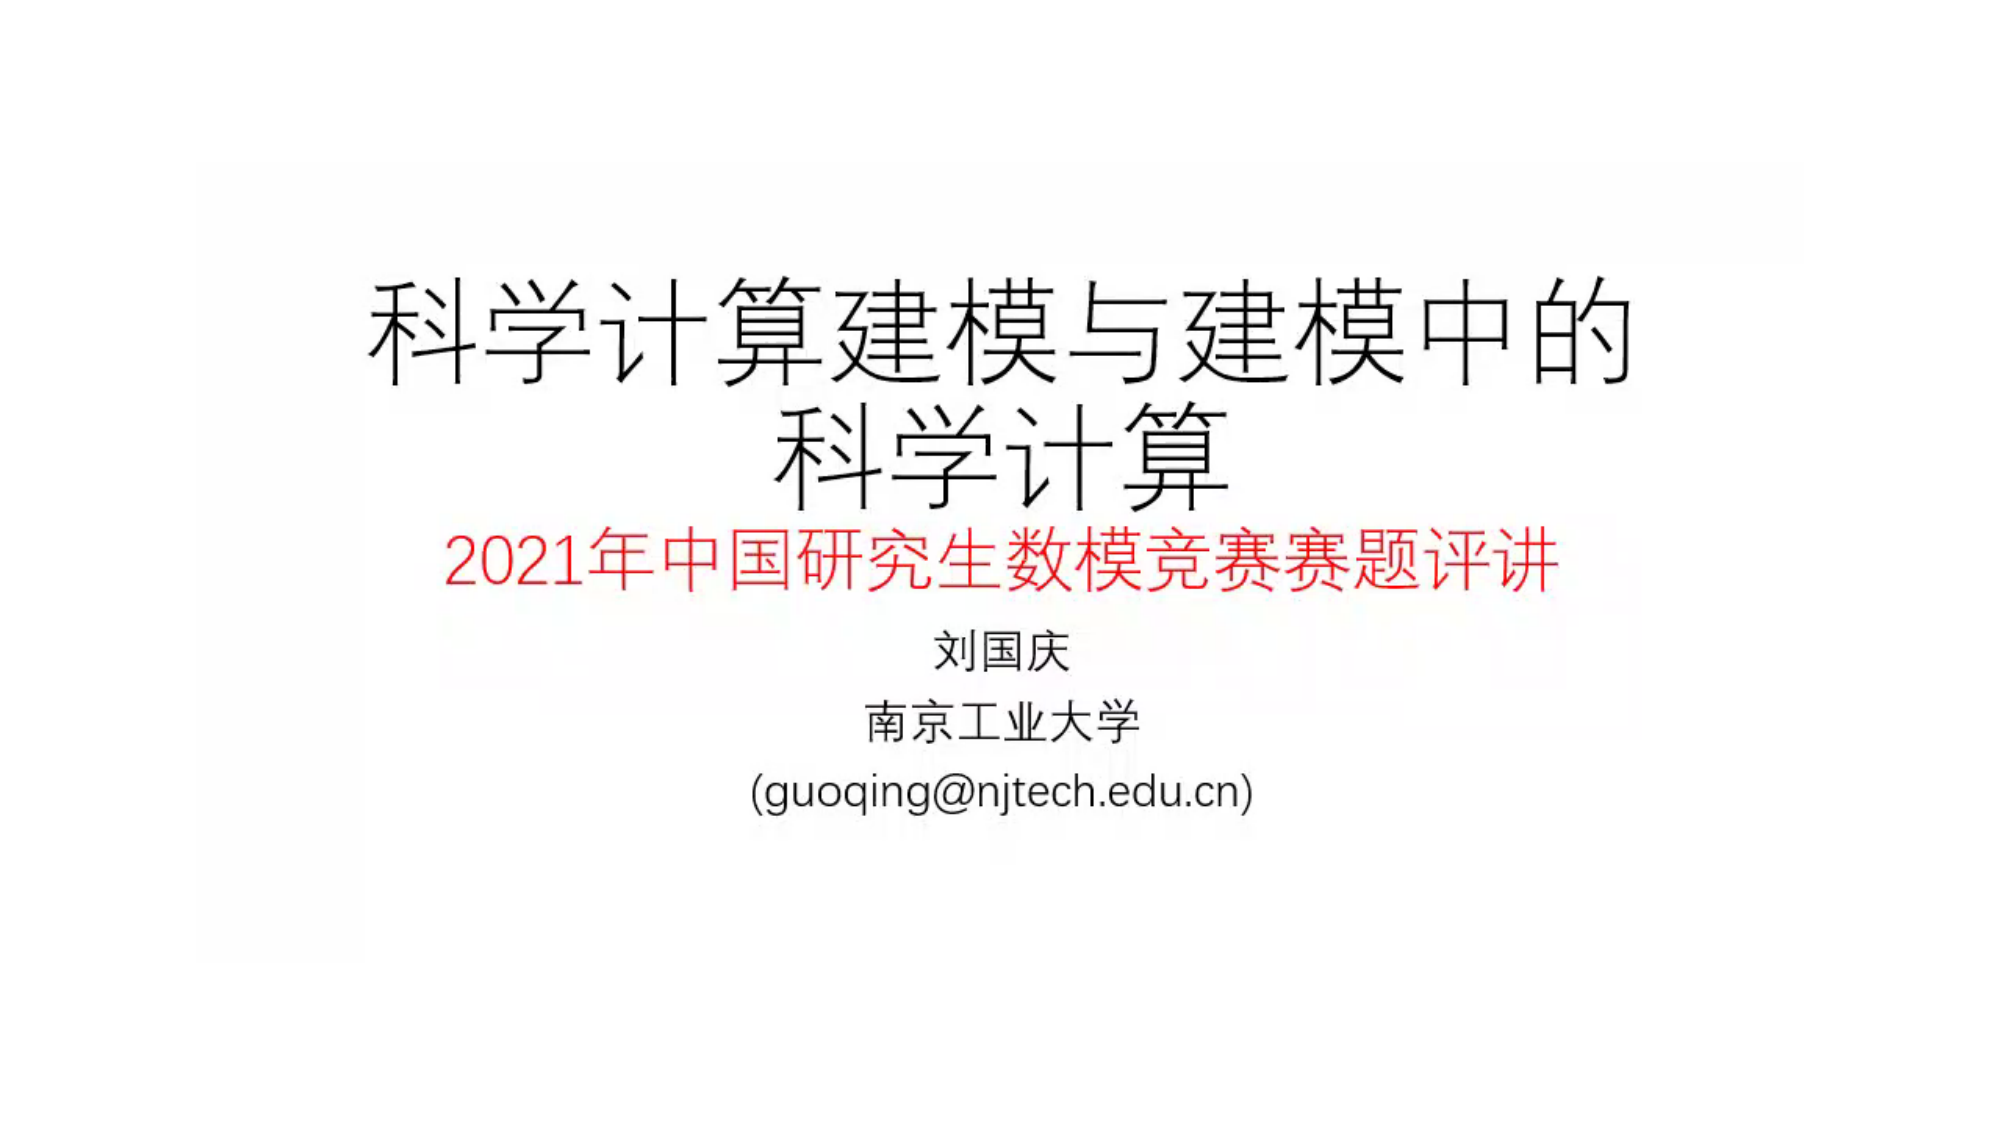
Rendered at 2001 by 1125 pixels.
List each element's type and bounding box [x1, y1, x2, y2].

picture [196, 162, 1804, 963]
